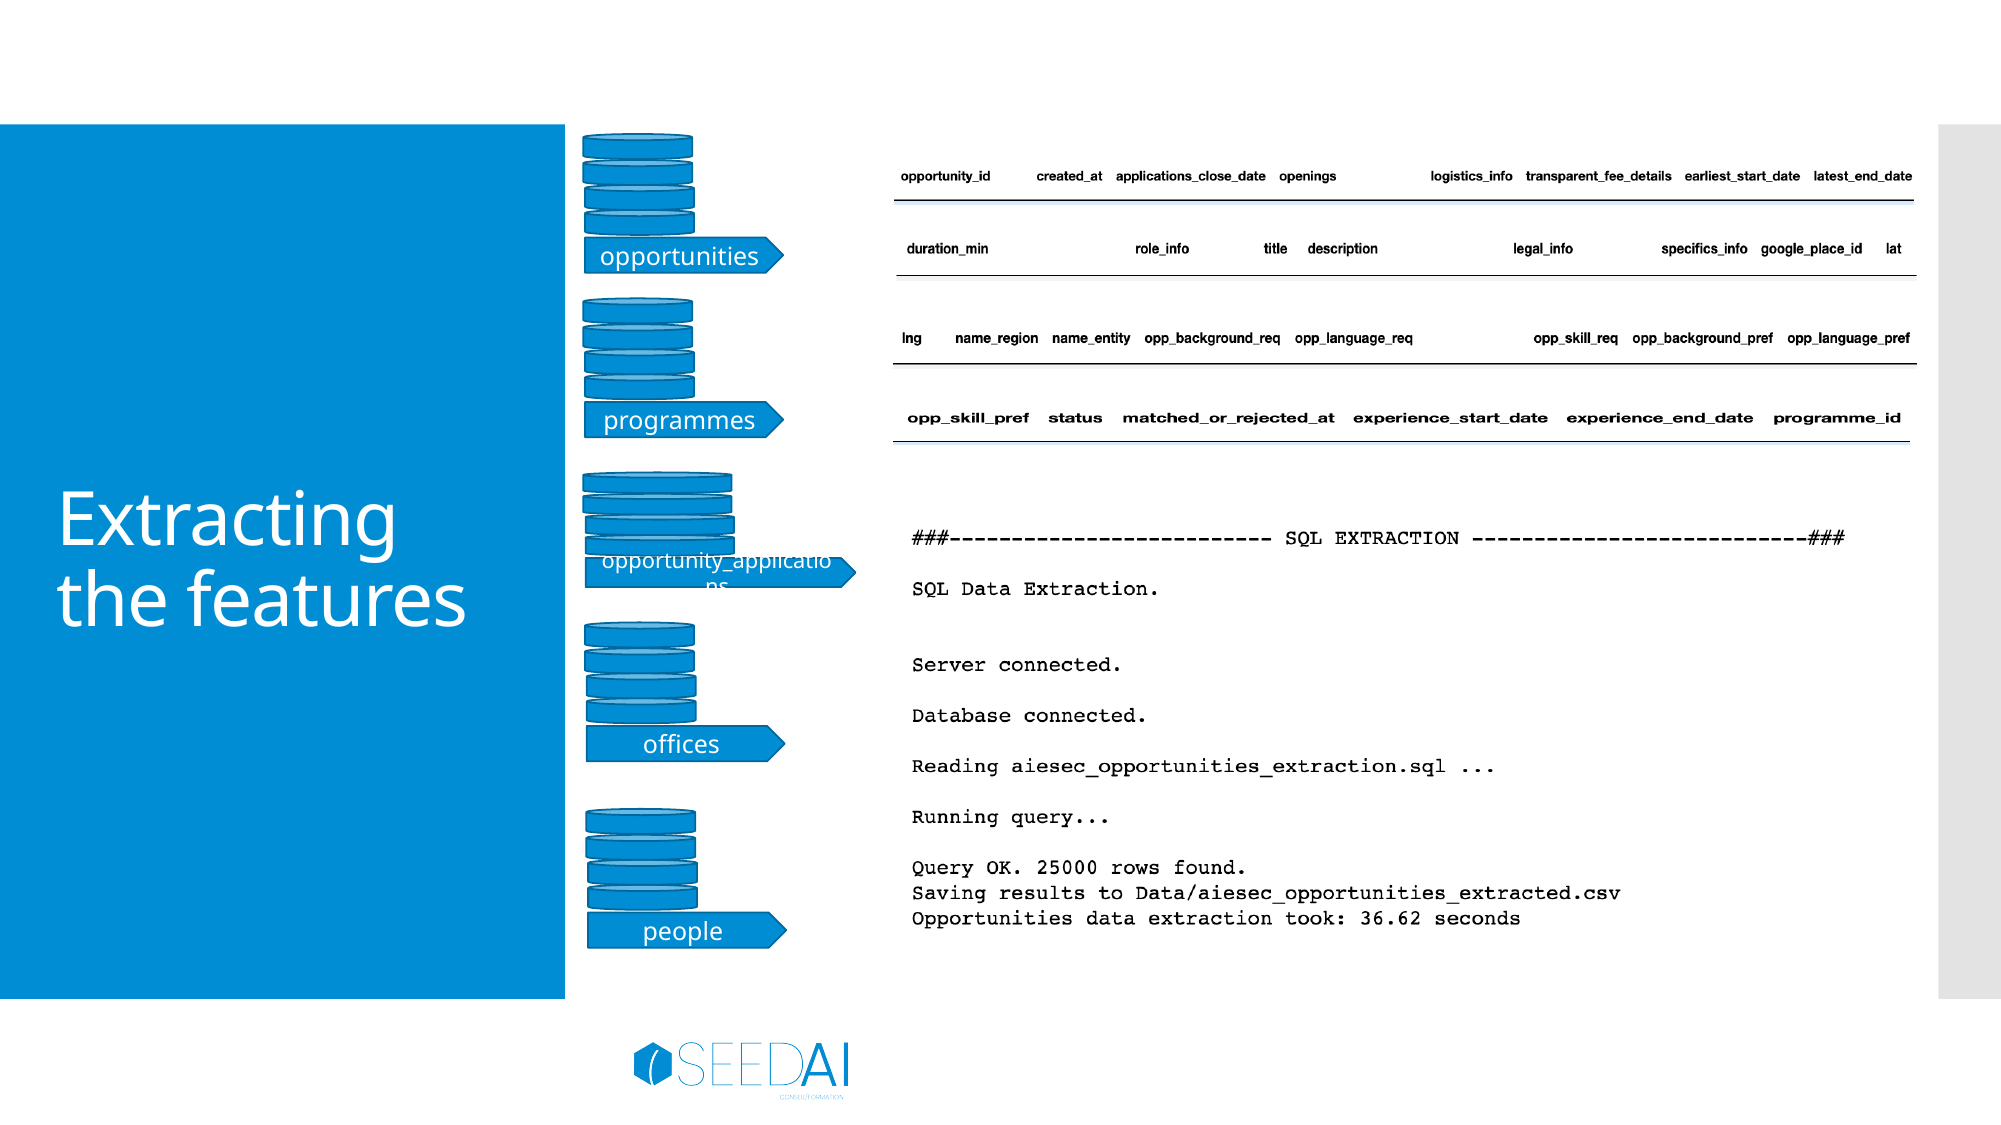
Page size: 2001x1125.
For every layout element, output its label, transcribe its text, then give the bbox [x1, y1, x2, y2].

picture [634, 1042, 651, 1052]
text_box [584, 622, 786, 762]
picture [812, 1052, 826, 1071]
picture [893, 320, 1917, 369]
picture [893, 237, 1917, 282]
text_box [586, 808, 787, 948]
title Extracting the features [41, 184, 525, 940]
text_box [583, 133, 784, 274]
picture [634, 1042, 848, 1103]
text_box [896, 510, 1869, 945]
picture [893, 408, 1917, 445]
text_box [583, 472, 856, 588]
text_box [583, 298, 784, 438]
picture [894, 159, 1917, 205]
